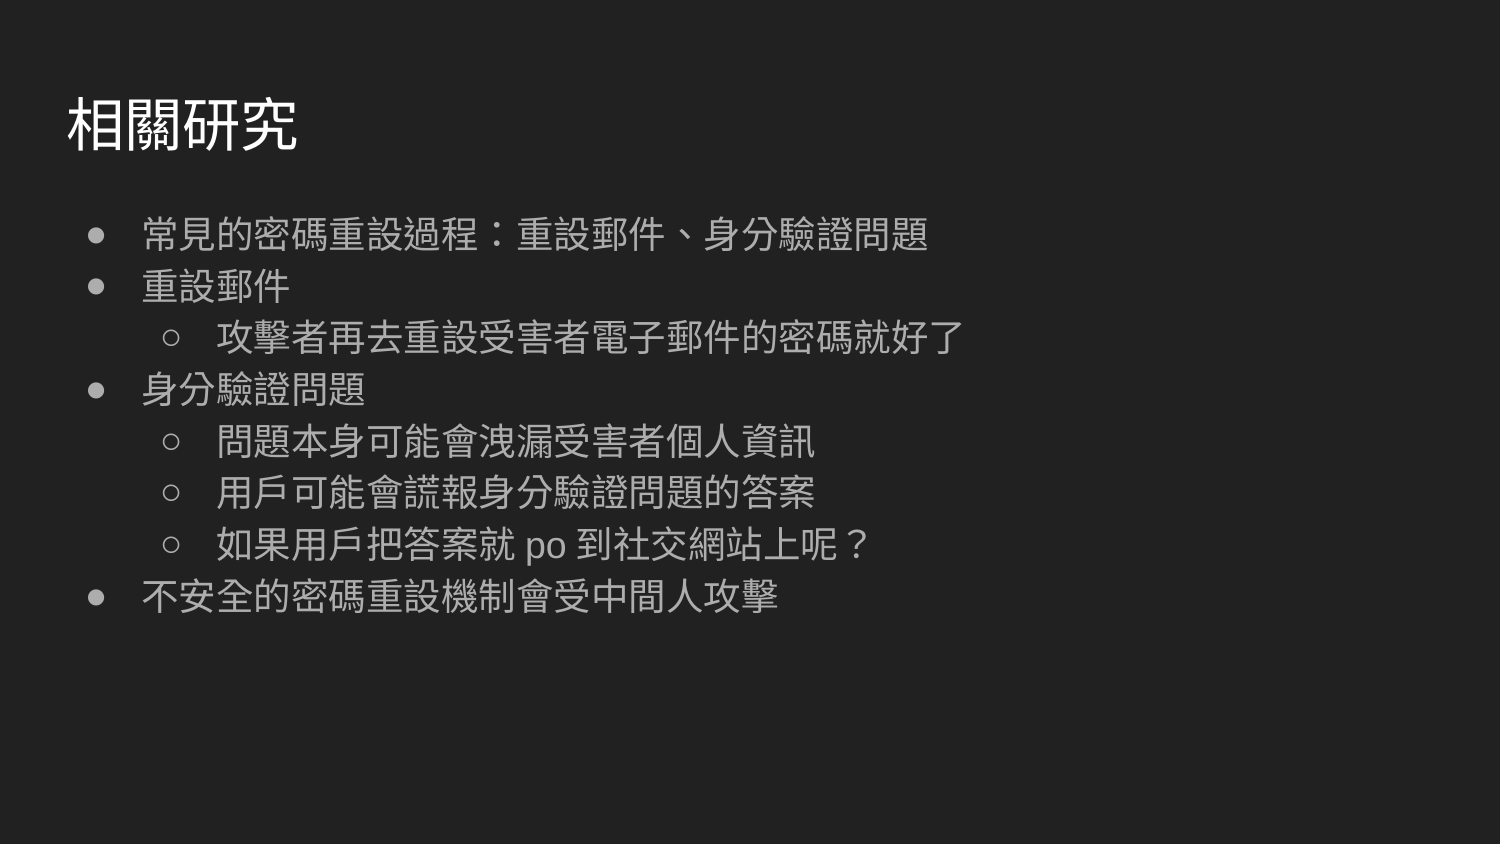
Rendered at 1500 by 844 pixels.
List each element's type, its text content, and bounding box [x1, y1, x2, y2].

list 常見的密碼重設過程：重設郵件、身分驗證問題 重設郵件 攻擊者再去重設受害者電子郵件的密碼就好了 身分驗證問題 問題本身可能會洩漏受害者個人資訊 用戶可能會謊報身分驗證問題的答案 如果用戶把答案就po到社交網站上呢？ 不安全的密碼重設機制會受中間人攻擊 [51, 189, 1449, 750]
title 相關研究 [51, 72, 1449, 167]
